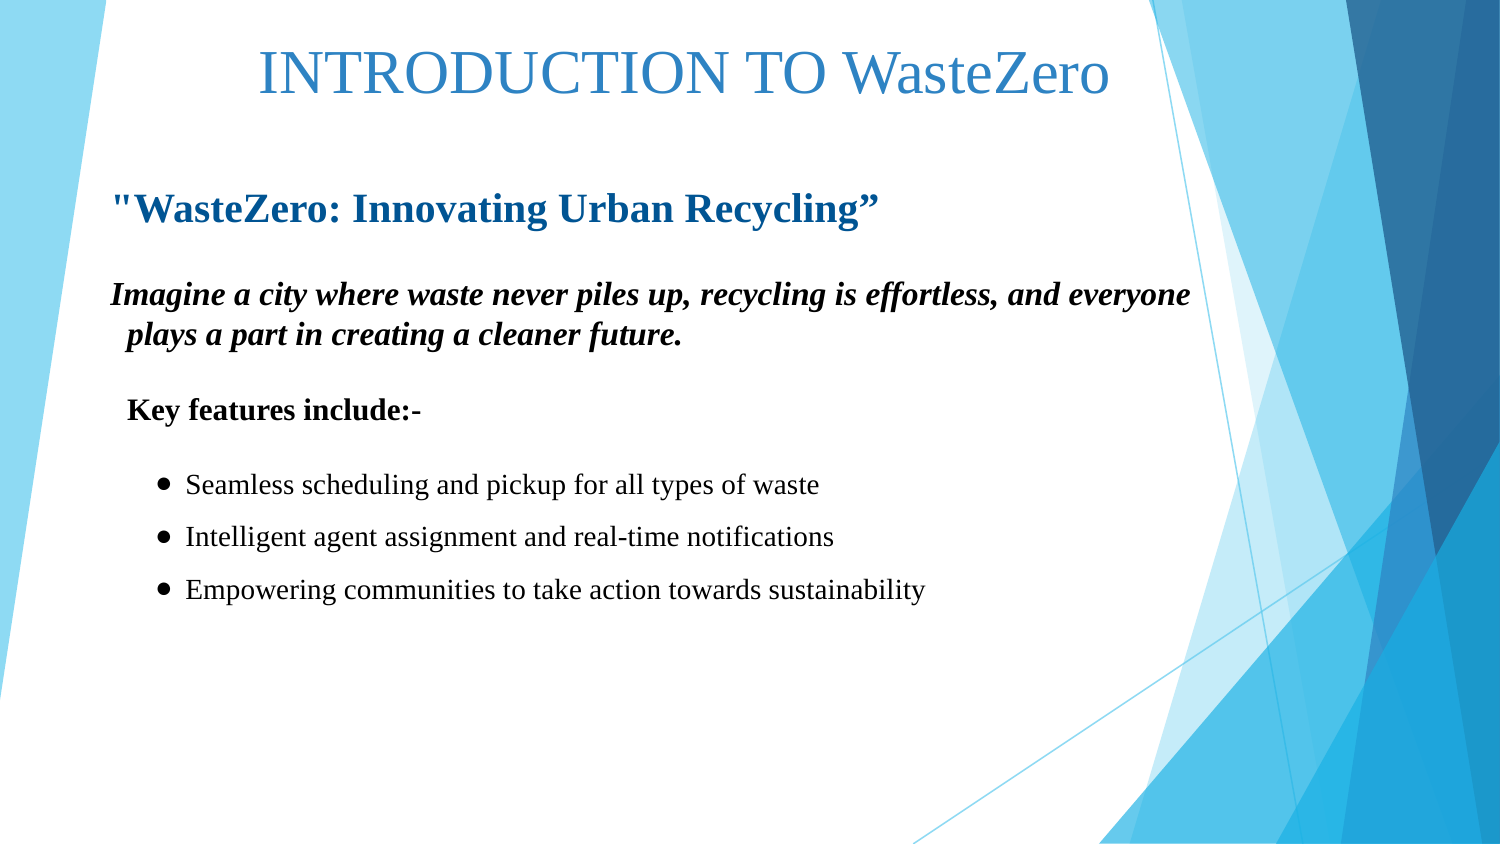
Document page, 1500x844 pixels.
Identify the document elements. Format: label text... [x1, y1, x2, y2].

text_box INTRODUCTION TO WasteZero [253, 24, 1170, 112]
text_box "WasteZero: Innovating Urban Recycling” [104, 175, 1178, 237]
title Imagine a city where waste never piles up, recycling is effortless, and everyone plays a part in creating a cleaner future. Key features include:- Seamless scheduling and pickup for all types of waste Intelligent agent assignment and real-time notifications Empowering communities to take action towards sustainability [104, 265, 1205, 669]
